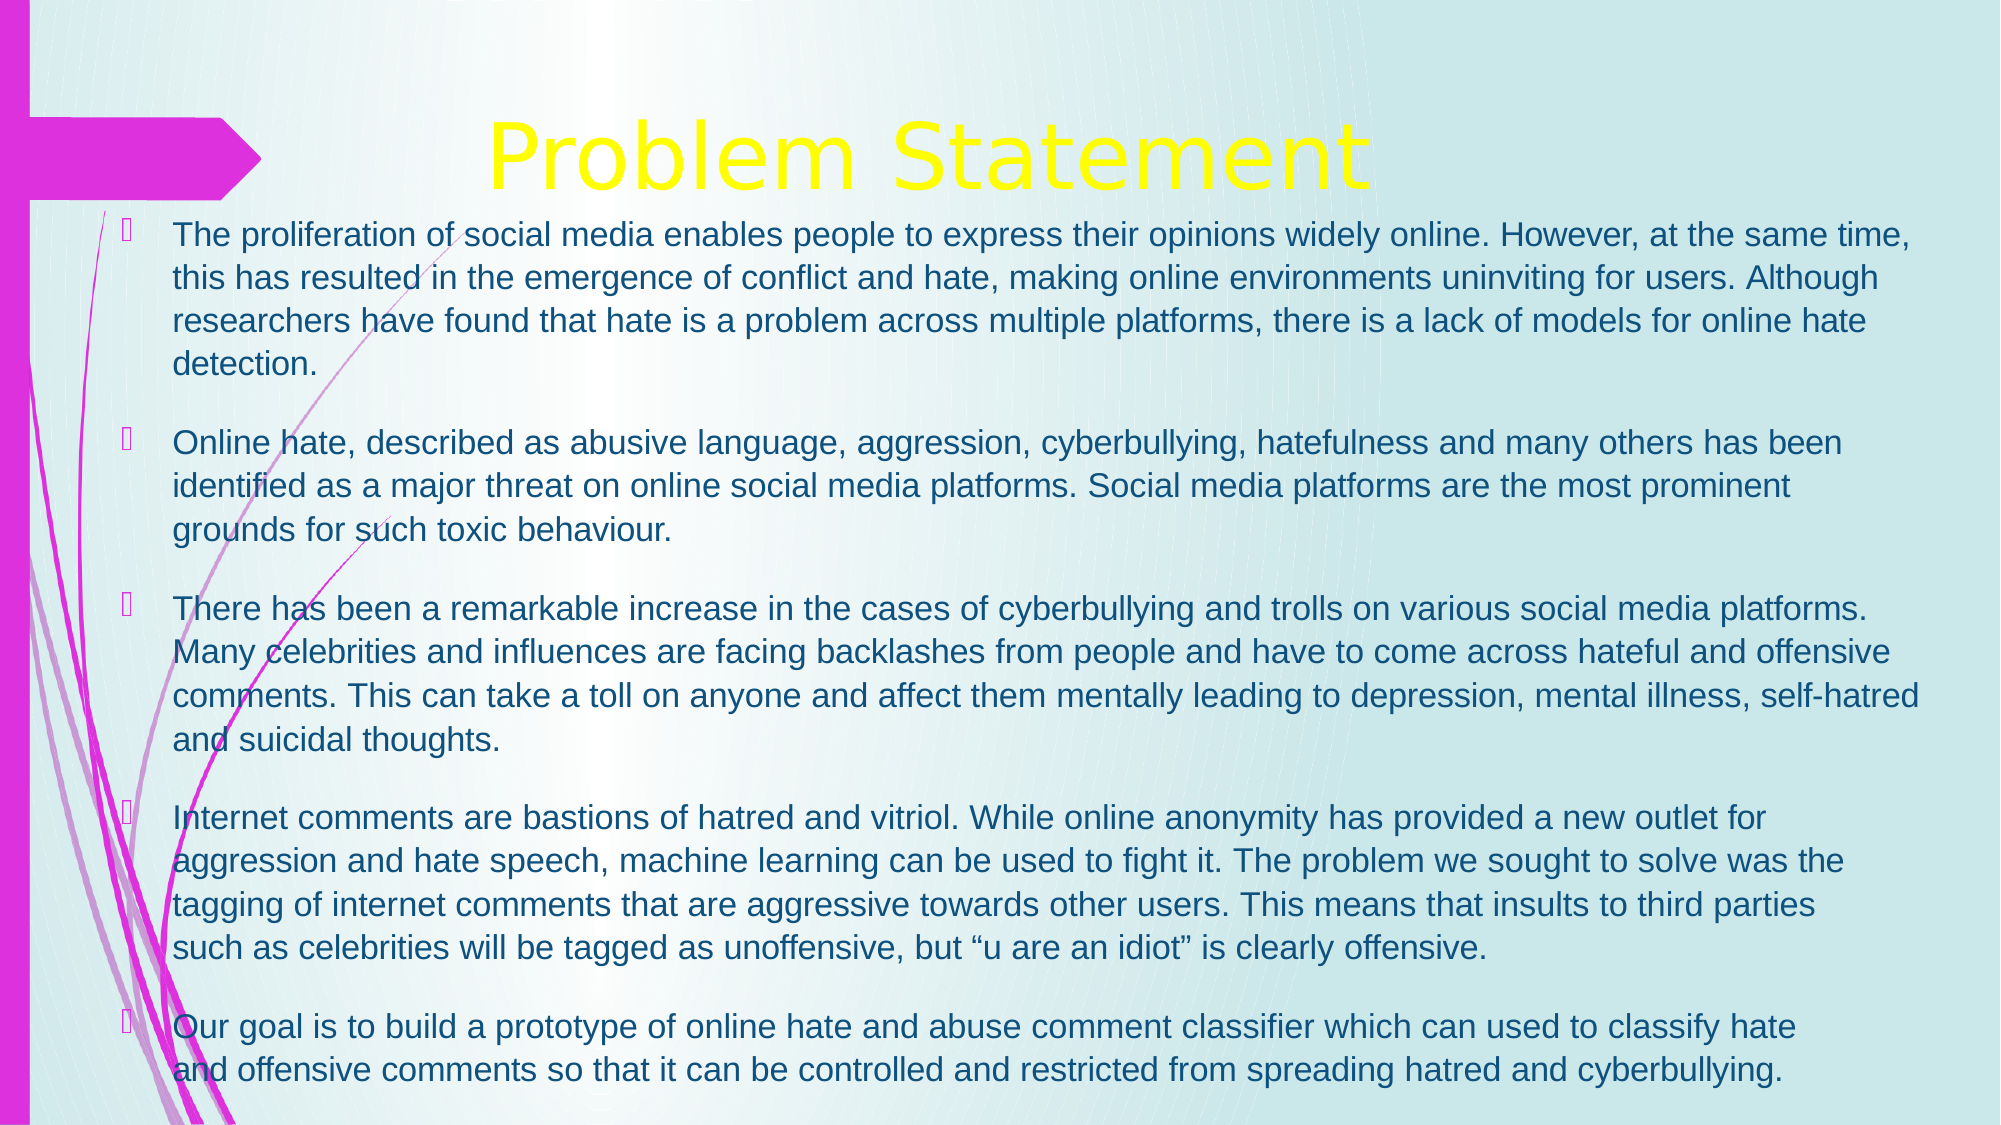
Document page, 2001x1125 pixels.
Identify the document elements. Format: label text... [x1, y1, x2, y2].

title Problem Statement [483, 95, 1375, 207]
text_box The proliferation of social media enables people to express their opinions widely online. However, at the same time, this has resulted in the emergence of conflict and hate, making online environments uninviting for users. Although researchers have found that hate is a problem across multiple platforms, there is a lack of models for online hate detection. Online hate, described as abusive language, aggression, cyberbullying, hatefulness and many others has been identified as a major threat on online social media platforms. Social media platforms are the most prominent grounds for such toxic behaviour. There has been a remarkable increase in the cases of cyberbullying and trolls on various social media platforms. Many celebrities and influences are facing backlashes from people and have to come across hateful and offensive comments. This can take a toll on anyone and affect them mentally leading to depression, mental illness, self-hatred and suicidal thoughts. Internet comments are bastions of hatred and vitriol. While online anonymity has provided a new outlet for aggression and hate speech, machine learning can be used to fight it. The problem we sought to solve was the tagging of internet comments that are aggressive towards other users. This means that insults to third parties such as celebrities will be tagged as unoffensive, but “u are an idiot” is clearly offensive. Our goal is to build a prototype of online hate and abuse comment classifier which can used to classify hate and offensive comments so that it can be controlled and restricted from spreading hatred and cyberbullying. [170, 207, 1922, 1089]
picture [30, 0, 2000, 1125]
